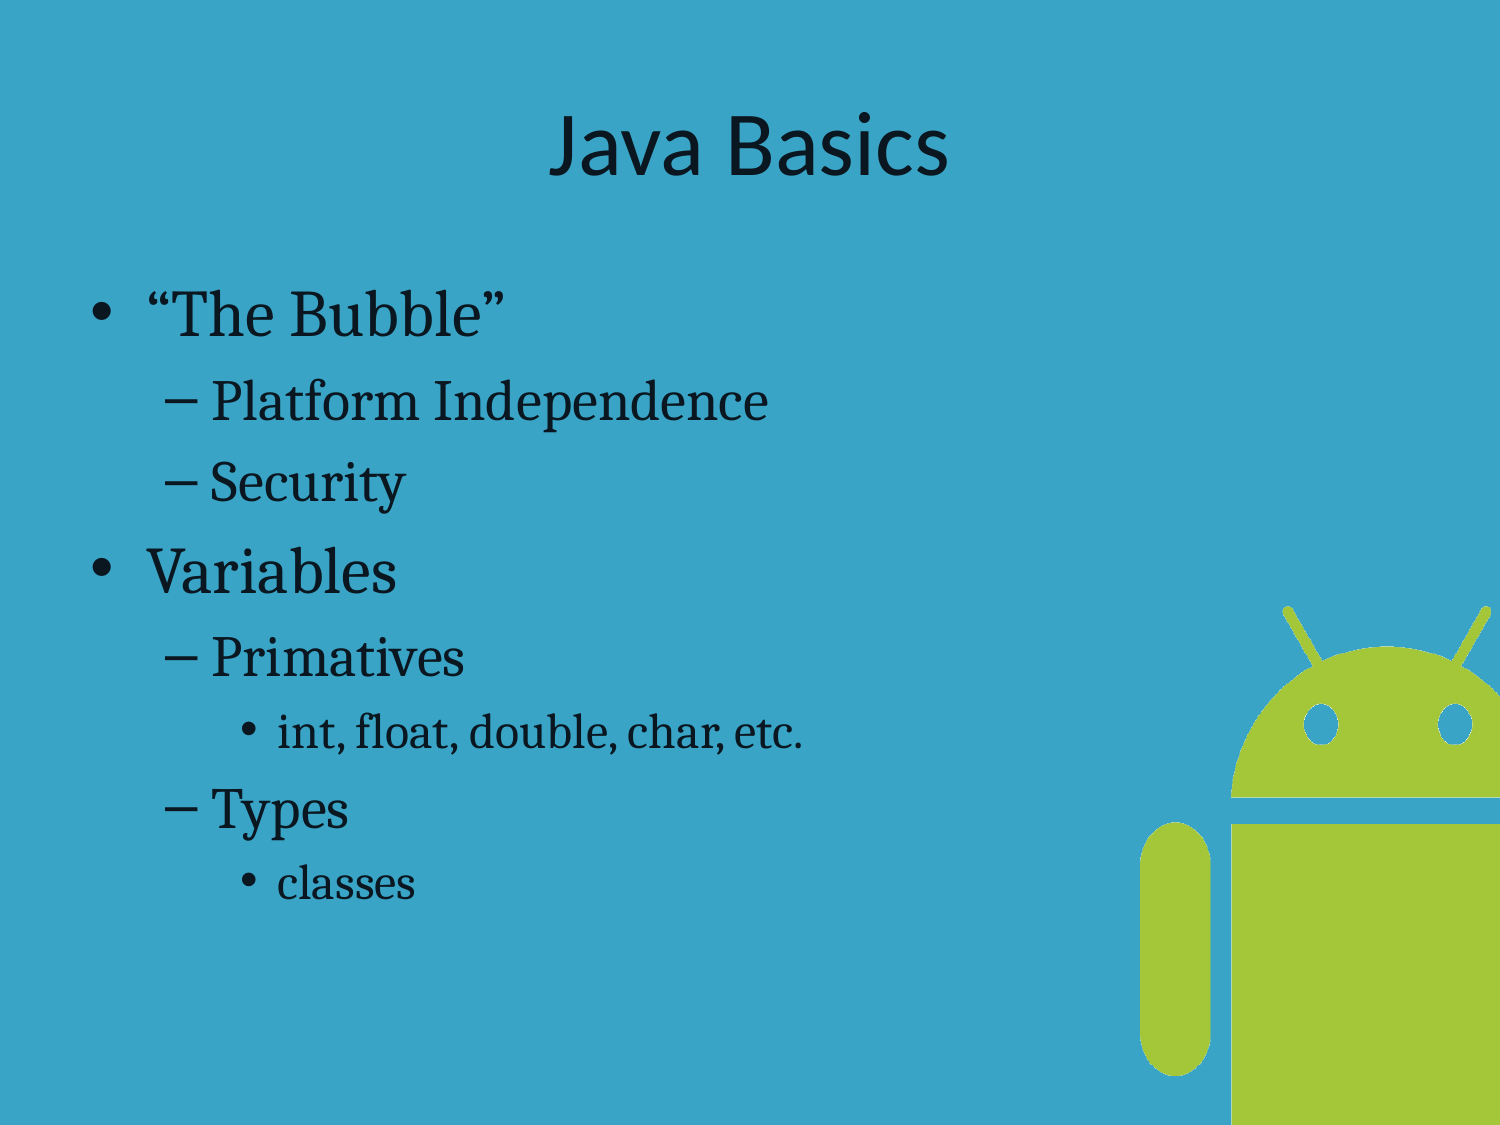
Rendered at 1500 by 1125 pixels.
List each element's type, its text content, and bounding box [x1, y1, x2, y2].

title Java Basics [75, 45, 1425, 233]
list “The Bubble” Platform Independence Security Variables Primatives int, float, double, char, etc. Types classes [75, 262, 1425, 1005]
picture [0, 0, 1500, 1125]
